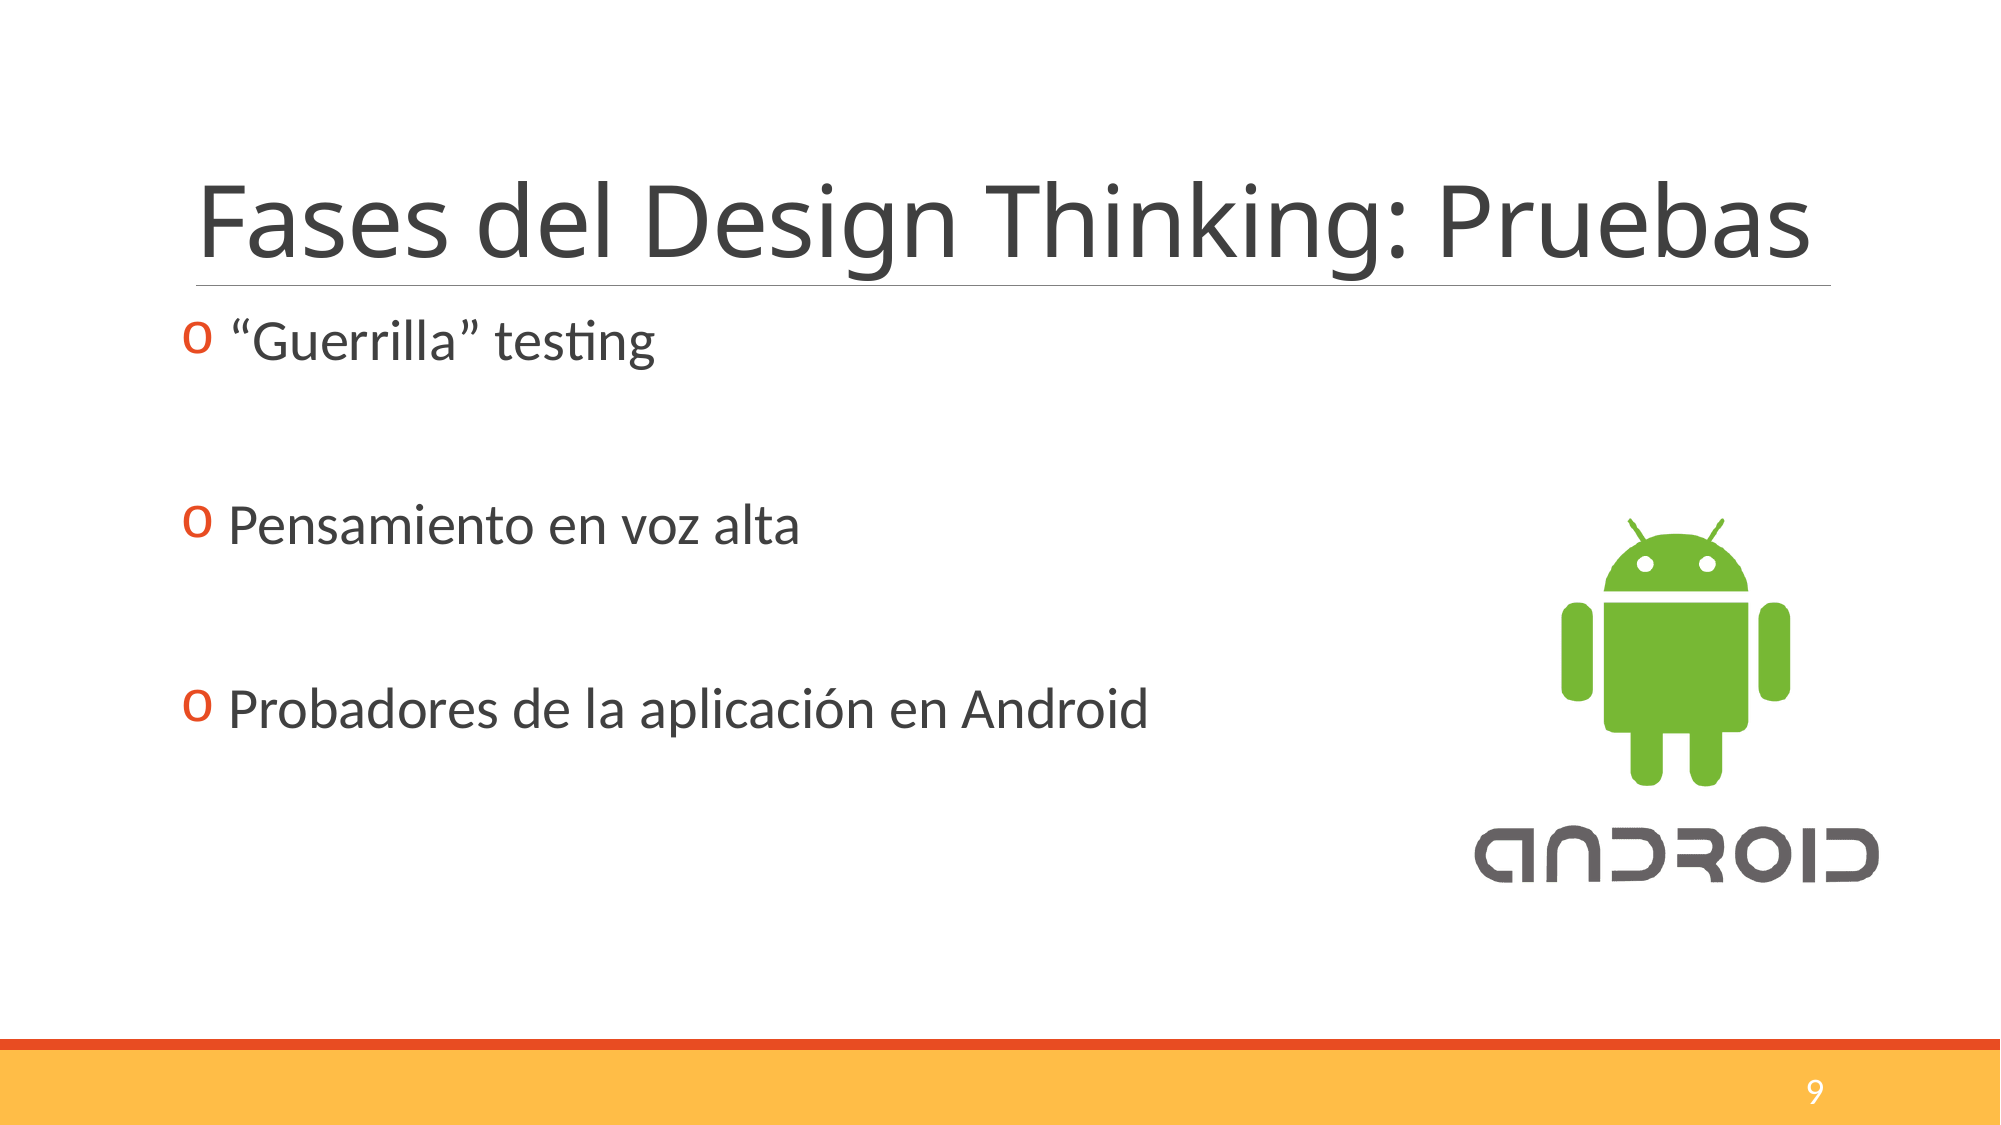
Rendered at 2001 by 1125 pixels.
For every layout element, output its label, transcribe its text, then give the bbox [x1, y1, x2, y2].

list “Guerrilla” testing Pensamiento en voz alta Probadores de la aplicación en Android [180, 302, 1830, 963]
picture [1456, 479, 1897, 921]
title Fases del Design Thinking: Pruebas [180, 47, 1830, 285]
slide_number 9 [1624, 1059, 1840, 1120]
